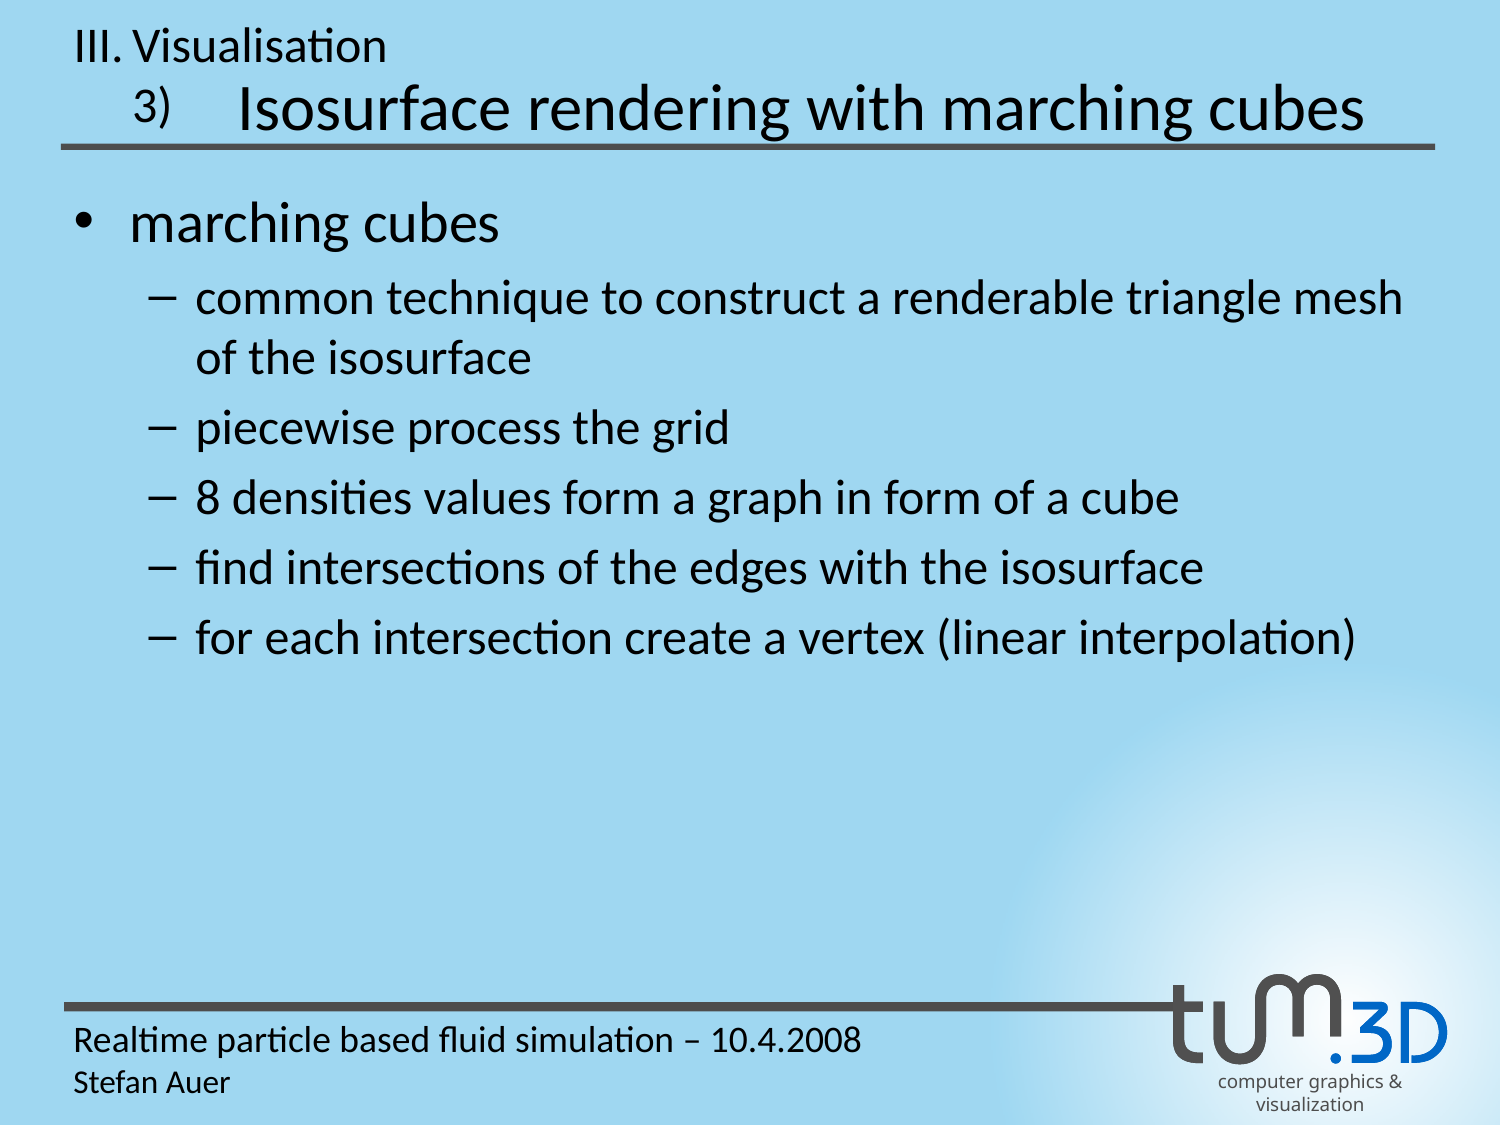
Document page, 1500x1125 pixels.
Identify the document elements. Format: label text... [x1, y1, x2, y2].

list 3) [117, 64, 222, 159]
list Visualisation [117, 5, 1442, 64]
list III. [58, 5, 117, 88]
list marching cubes common technique to construct a renderable triangle mesh of the isosurface piecewise process the grid 8 densities values form a graph in form of a cube find intersections of the edges with the isosurface for each intersection create a vertex (linear interpolation) [58, 176, 1444, 1006]
list Isosurface rendering with marching cubes [222, 56, 1442, 163]
picture [0, 0, 1500, 1125]
